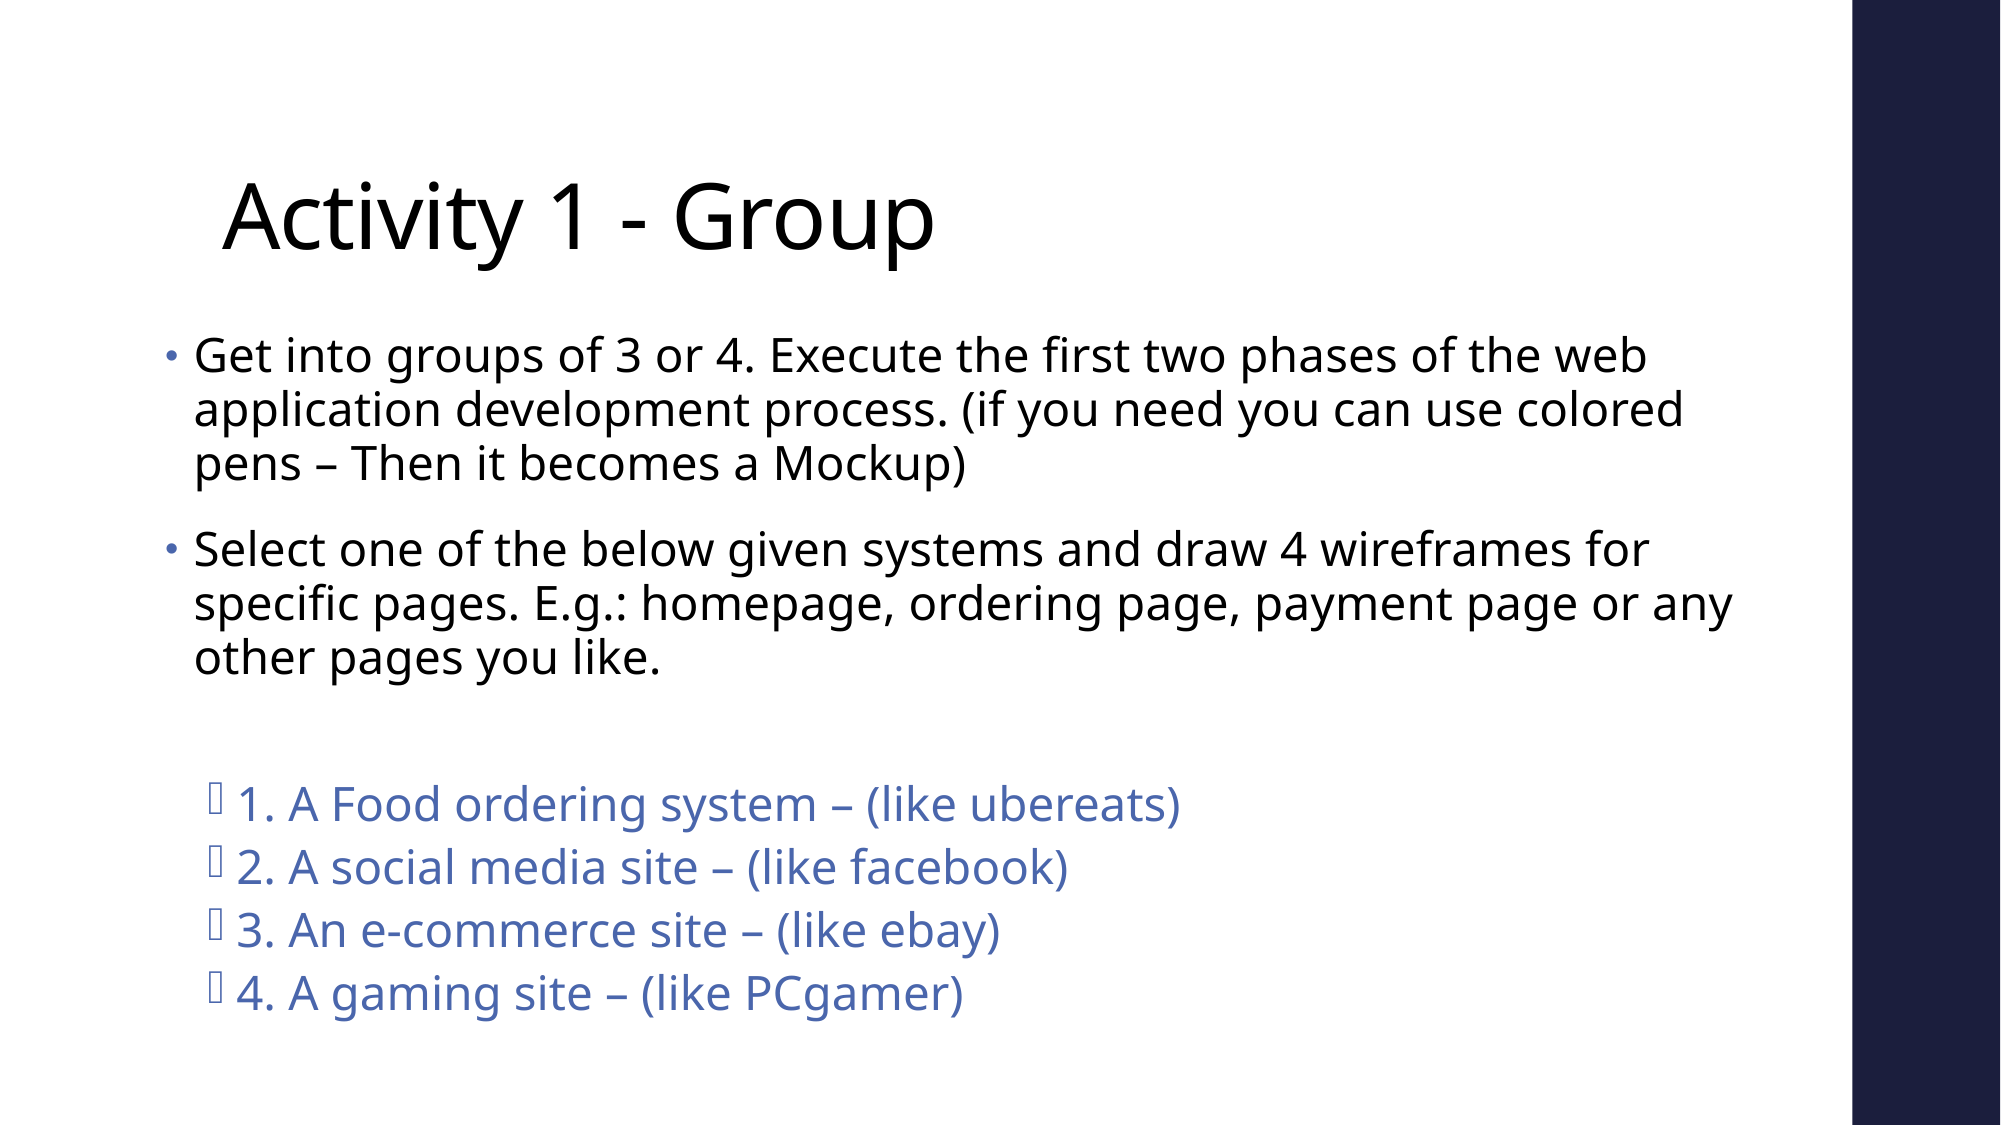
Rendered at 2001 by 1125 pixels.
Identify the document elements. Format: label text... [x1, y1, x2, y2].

title Activity 1 - Group [206, 60, 1797, 278]
list Get into groups of 3 or 4. Execute the first two phases of the web application development process. (if you need you can use colored pens – Then it becomes a Mockup) Select one of the below given systems and draw 4 wireframes for specific pages. E.g.: homepage, ordering page, payment page or any other pages you like. 1. A Food ordering system – (like ubereats) 2. A social media site – (like facebook) 3. An e-commerce site – (like ebay) 4. A gaming site – (like PCgamer) [150, 321, 1775, 1036]
